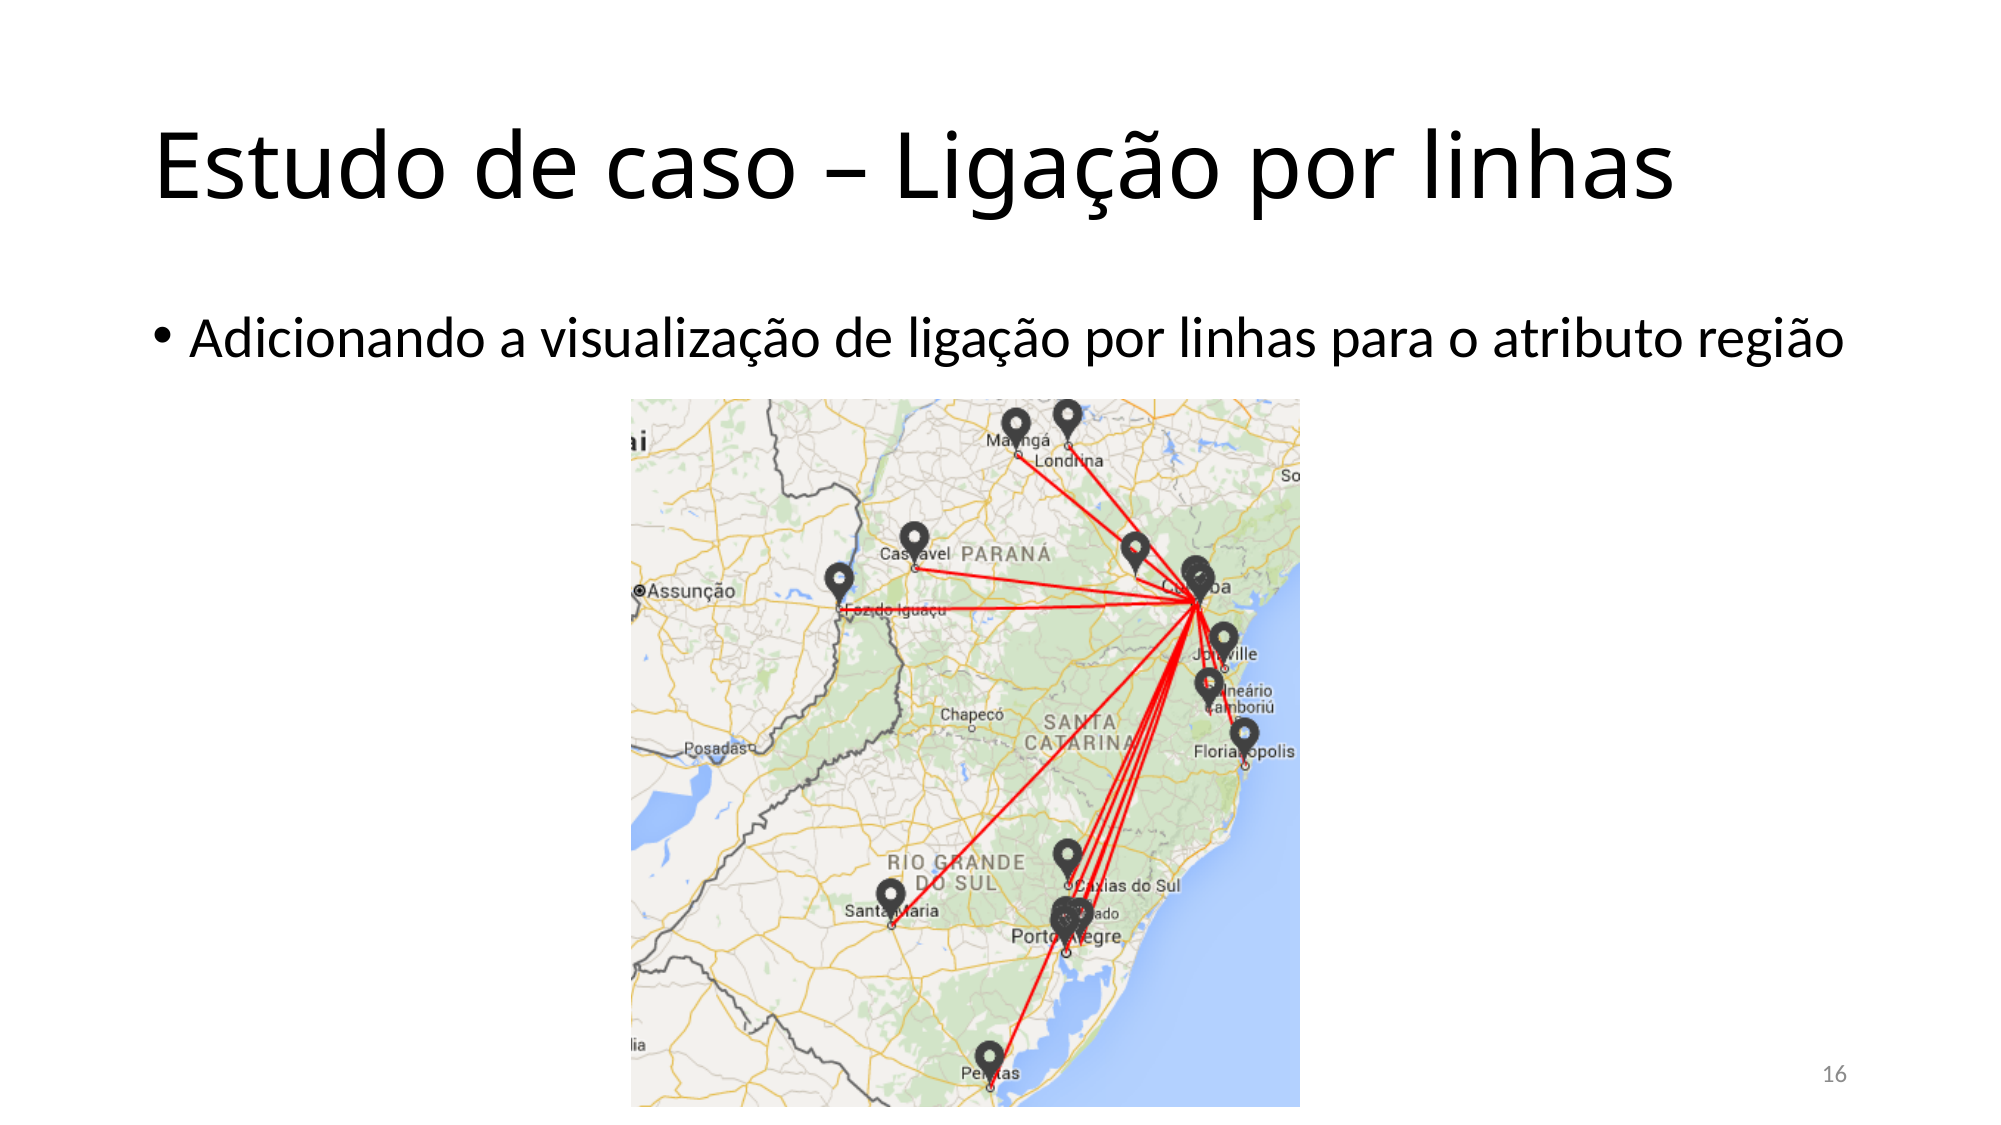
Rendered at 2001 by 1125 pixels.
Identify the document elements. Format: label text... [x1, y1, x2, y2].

title Estudo de caso – Ligação por linhas [137, 59, 1863, 278]
list Adicionando a visualização de ligação por linhas para o atributo região [137, 299, 1863, 1014]
slide_number 16 [1412, 1042, 1863, 1103]
picture [630, 399, 1300, 1107]
